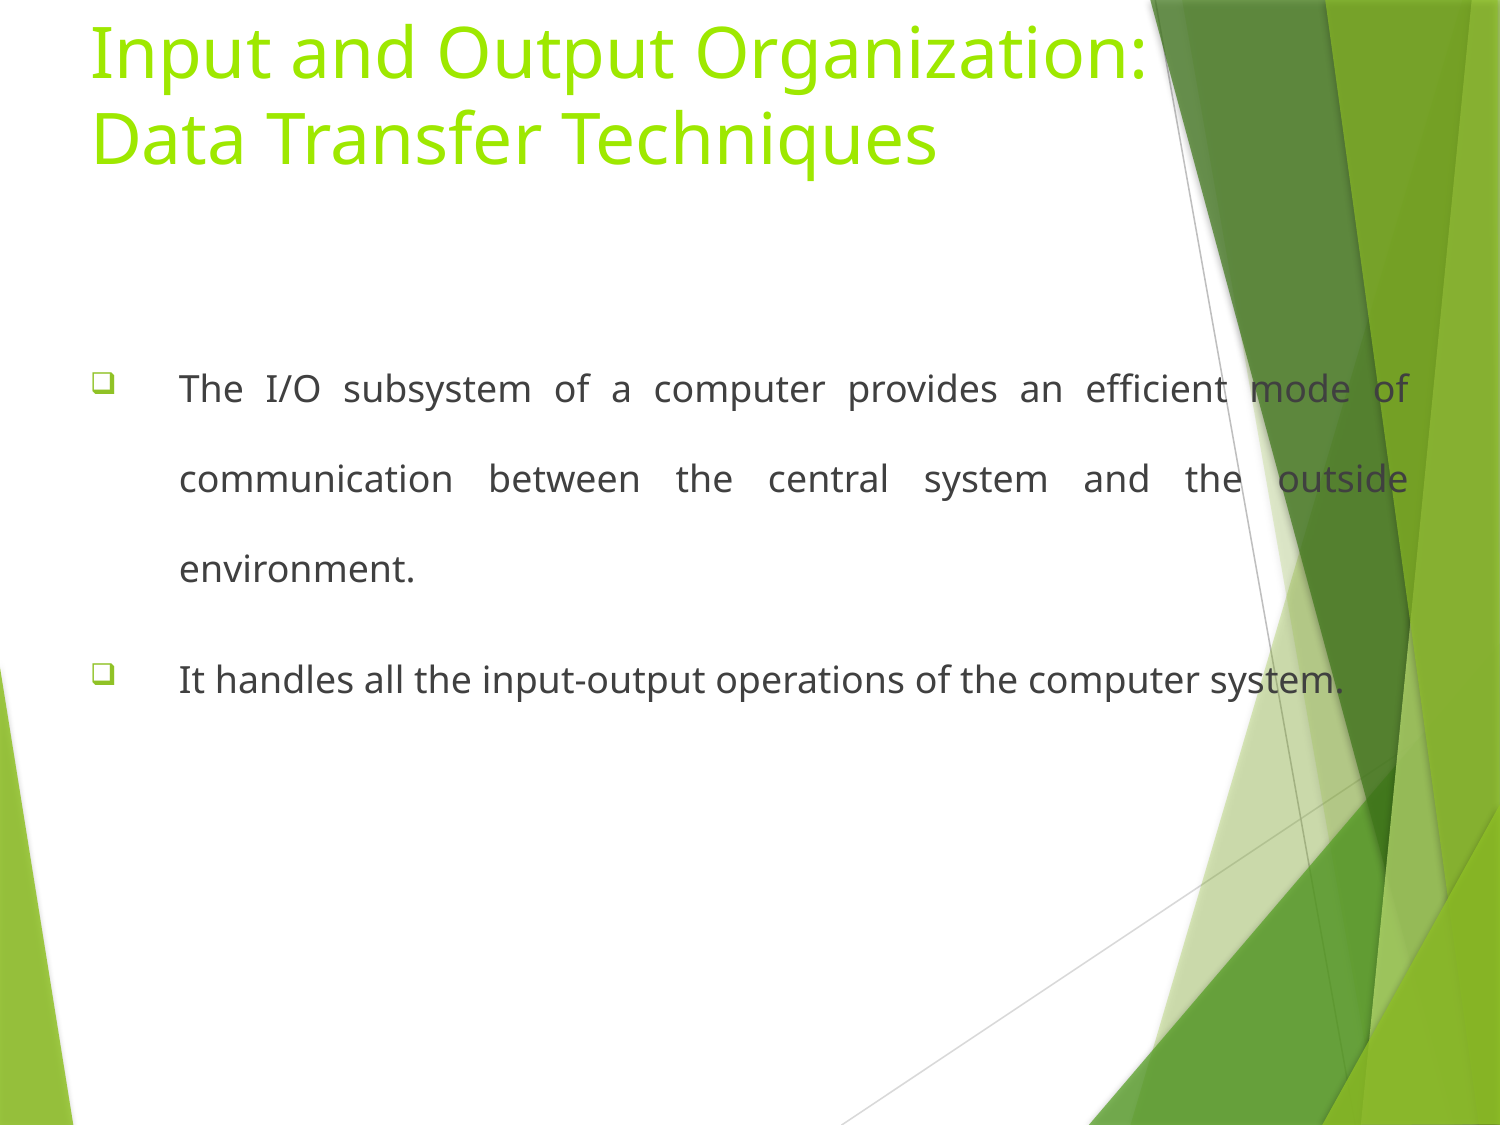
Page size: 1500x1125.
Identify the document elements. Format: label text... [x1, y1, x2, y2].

title Input and Output Organization: Data Transfer Techniques [75, 0, 1425, 188]
list The I/O subsystem of a computer provides an efficient mode of communication between the central system and the outside environment. It handles all the input-output operations of the computer system. [75, 312, 1425, 1038]
